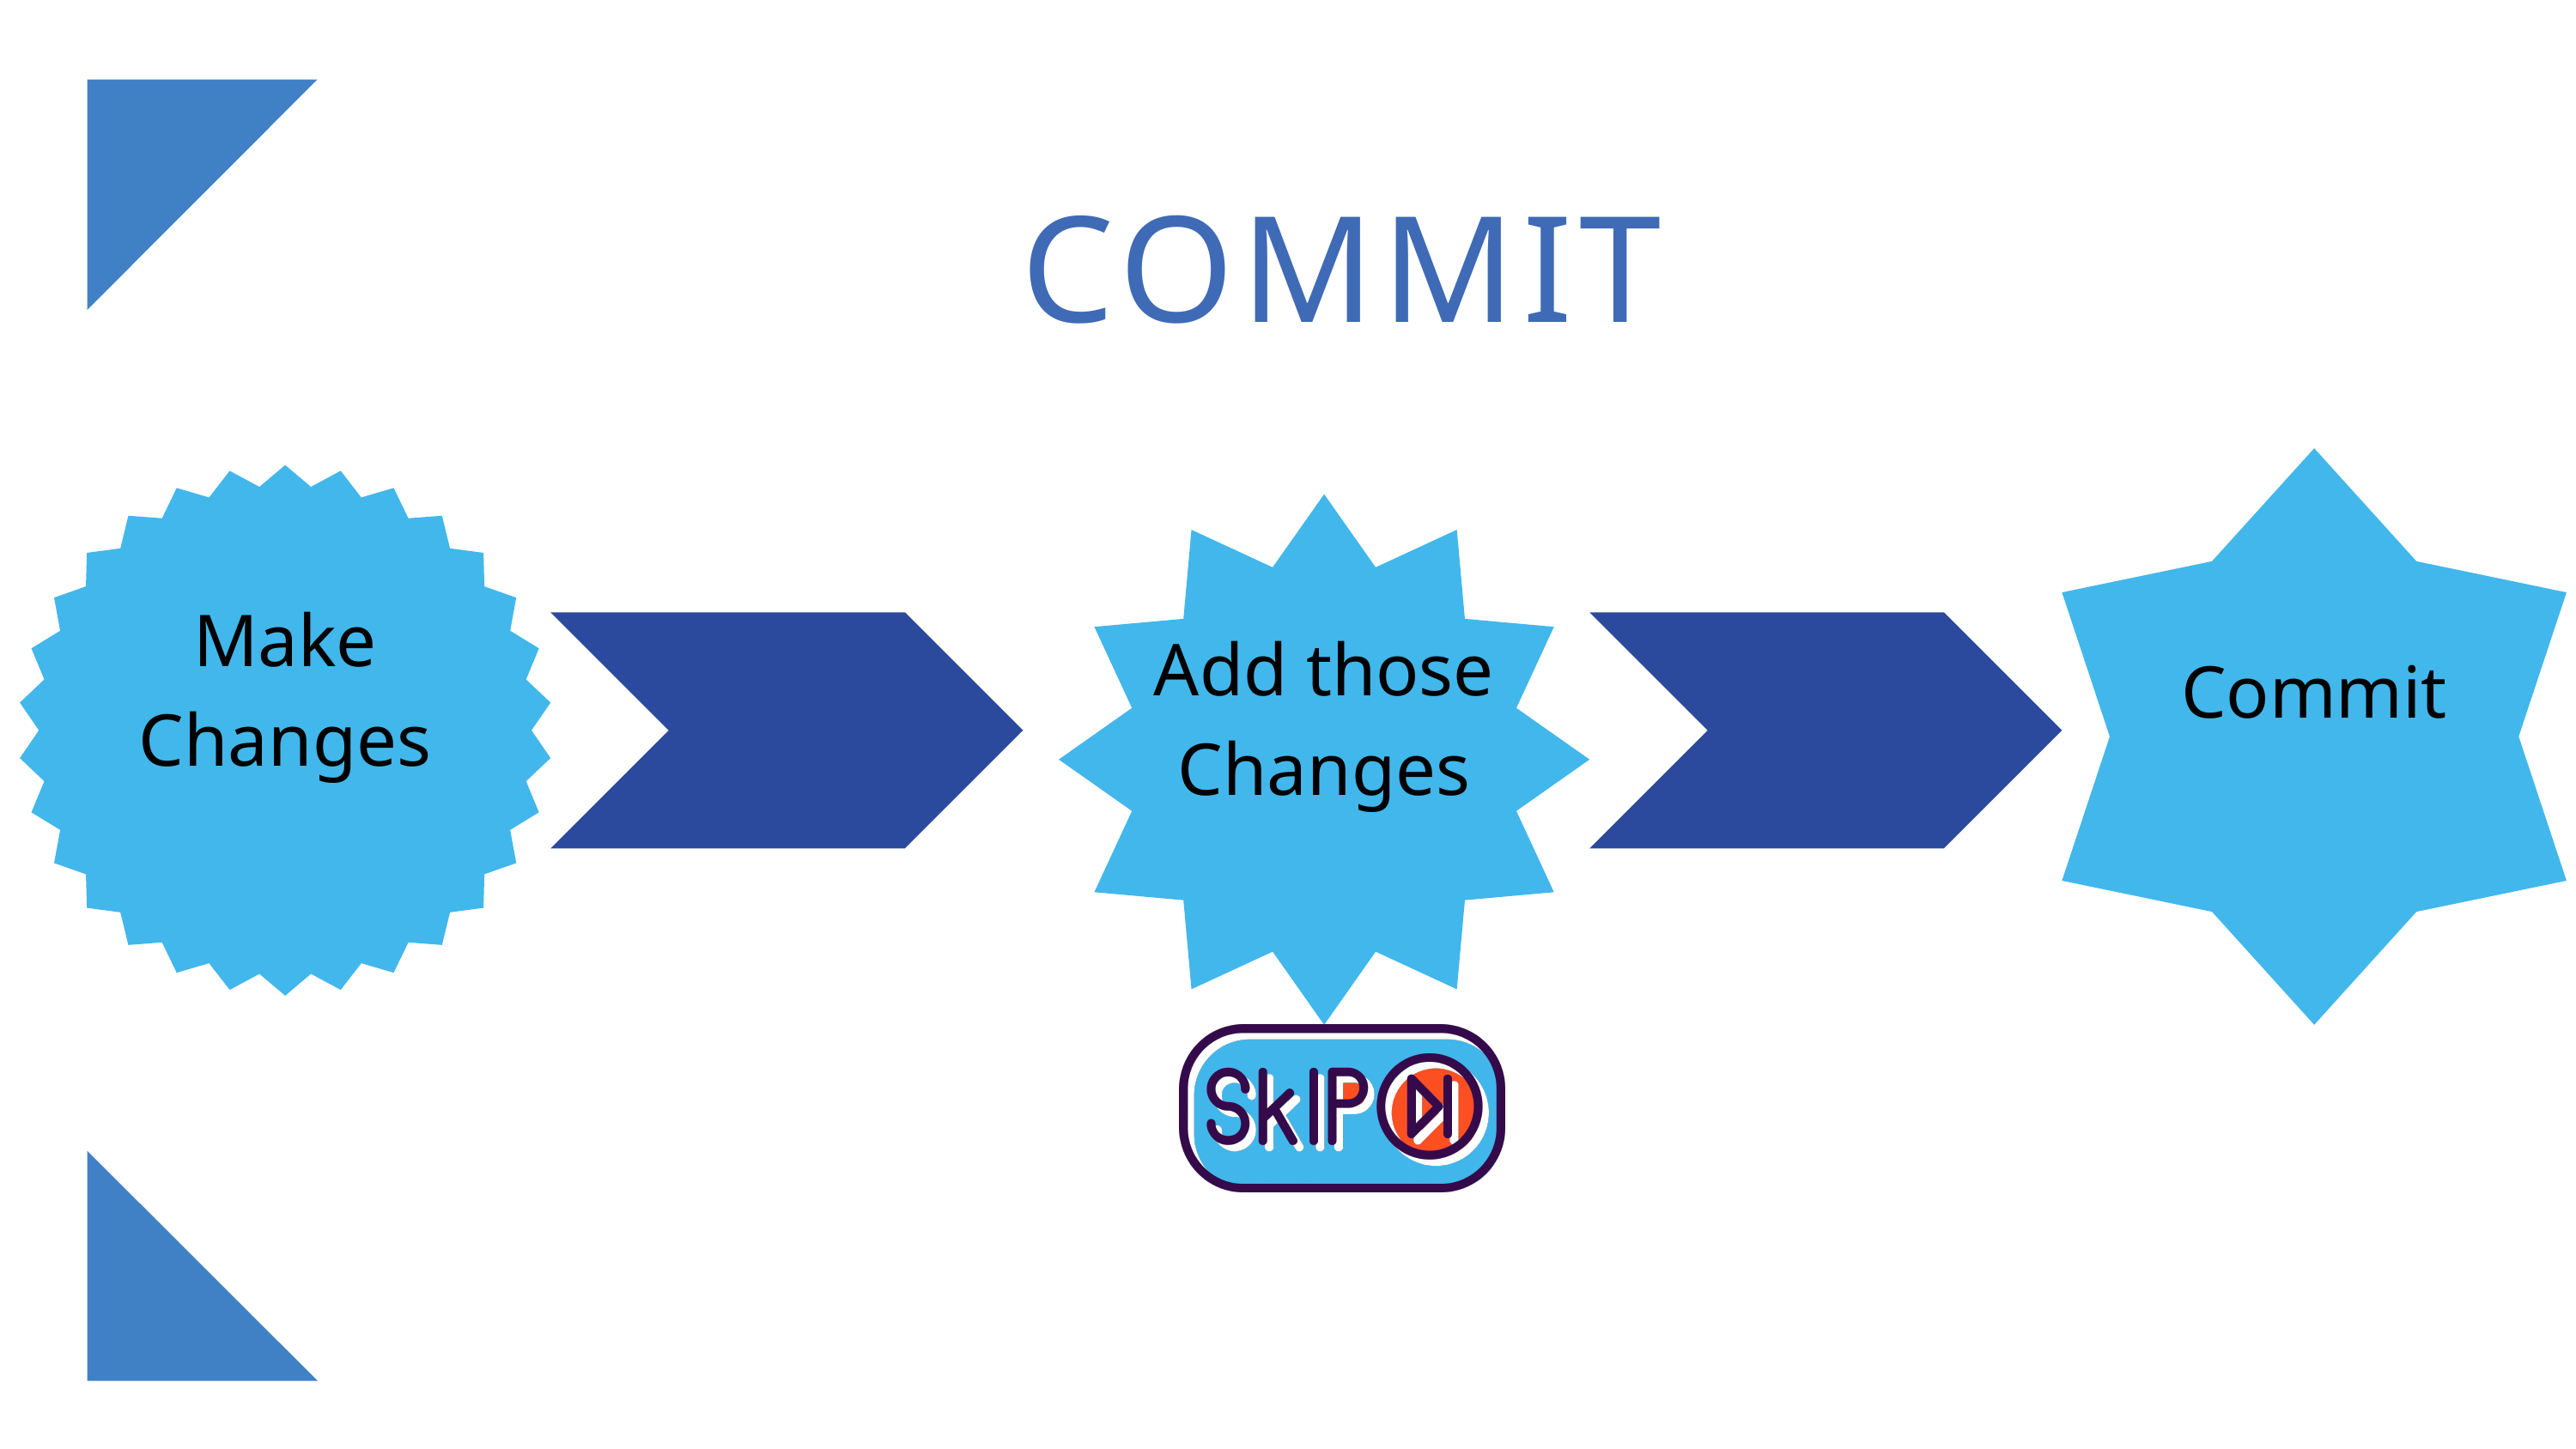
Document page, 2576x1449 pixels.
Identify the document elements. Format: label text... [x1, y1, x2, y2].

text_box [2062, 447, 2567, 1026]
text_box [87, 1150, 319, 1381]
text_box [550, 612, 1024, 849]
text_box COMMIT [202, 197, 2482, 353]
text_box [1058, 494, 1590, 1026]
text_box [19, 464, 551, 997]
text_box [1589, 612, 2063, 849]
text_box [1179, 1032, 1505, 1193]
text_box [87, 79, 318, 311]
